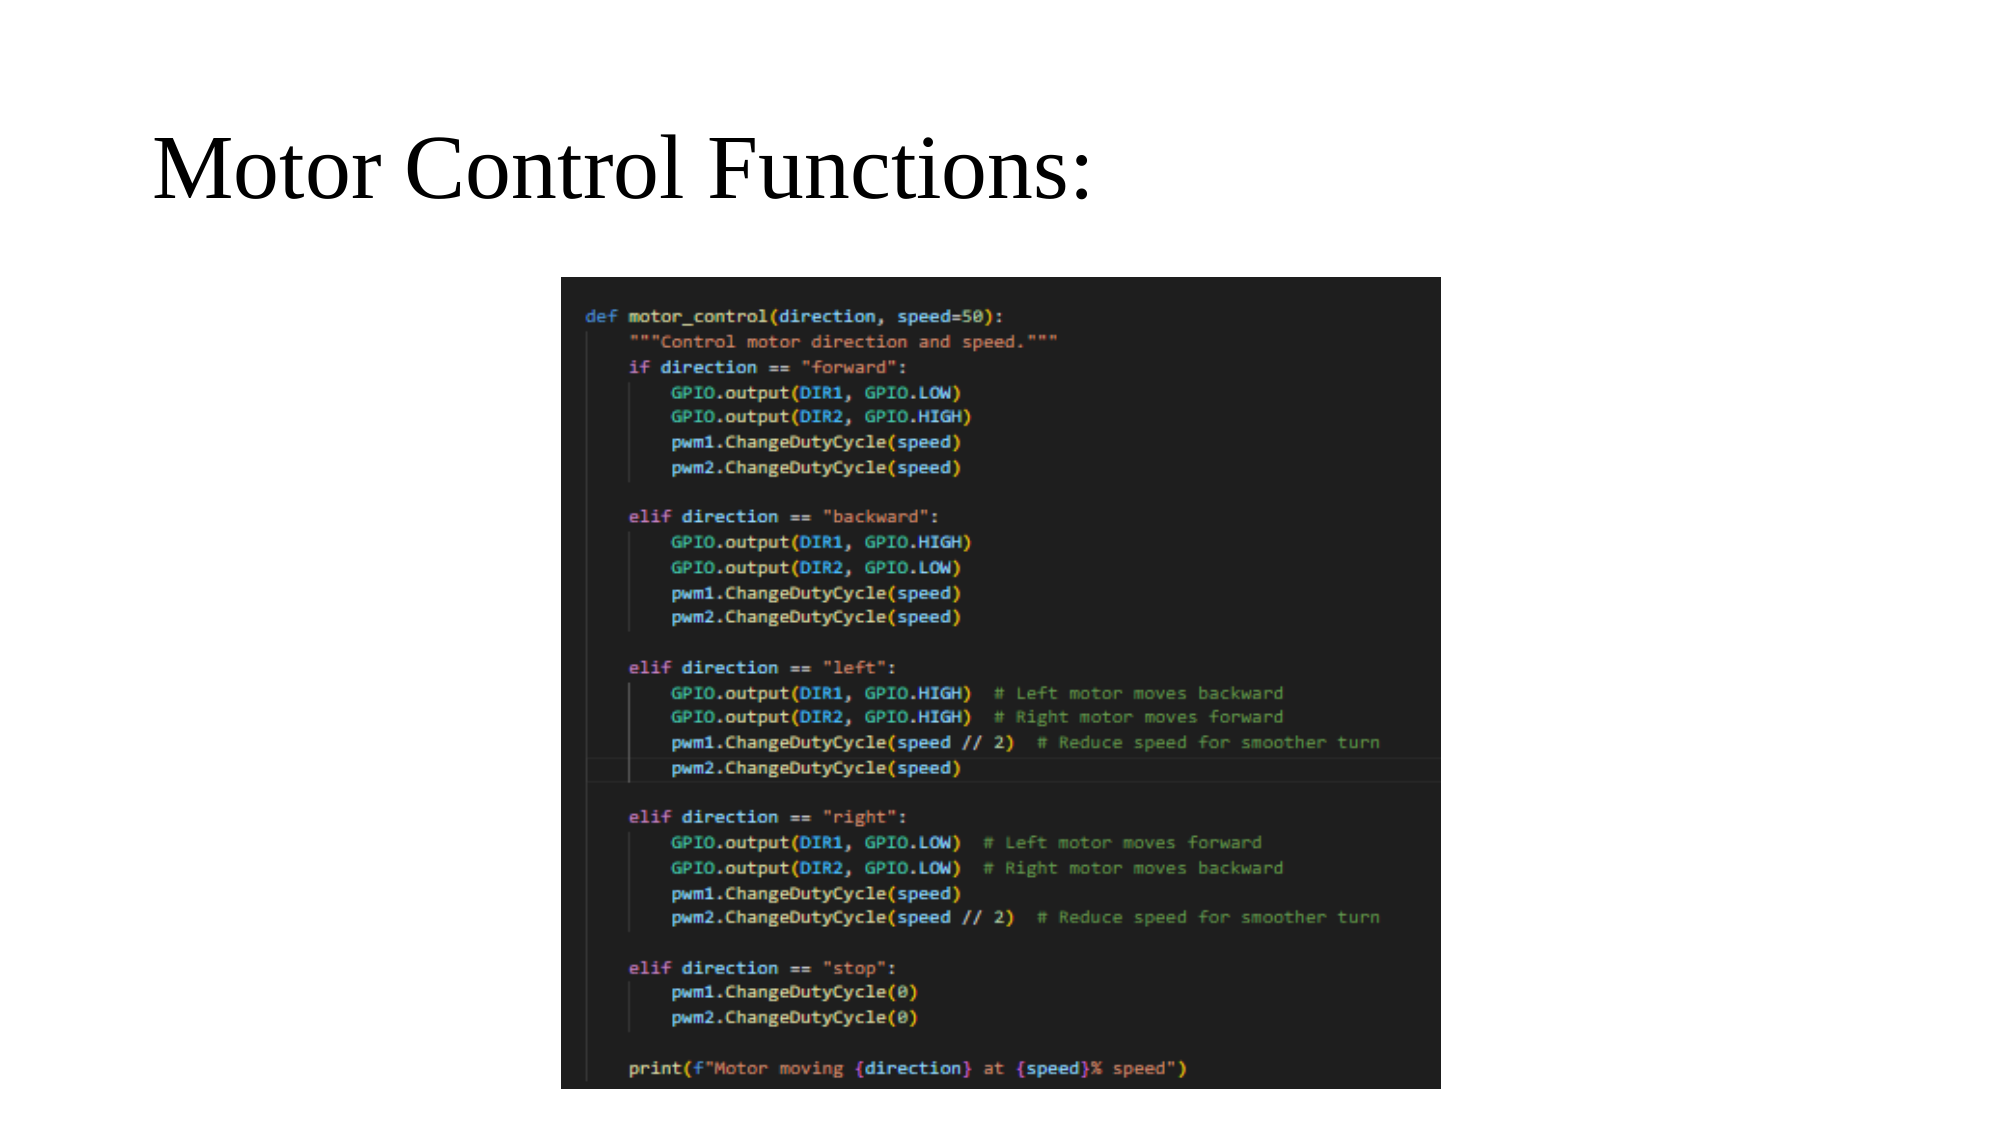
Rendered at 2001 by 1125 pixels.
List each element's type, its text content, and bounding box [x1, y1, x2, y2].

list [560, 277, 1442, 1089]
title Motor Control Functions: [137, 59, 1863, 278]
